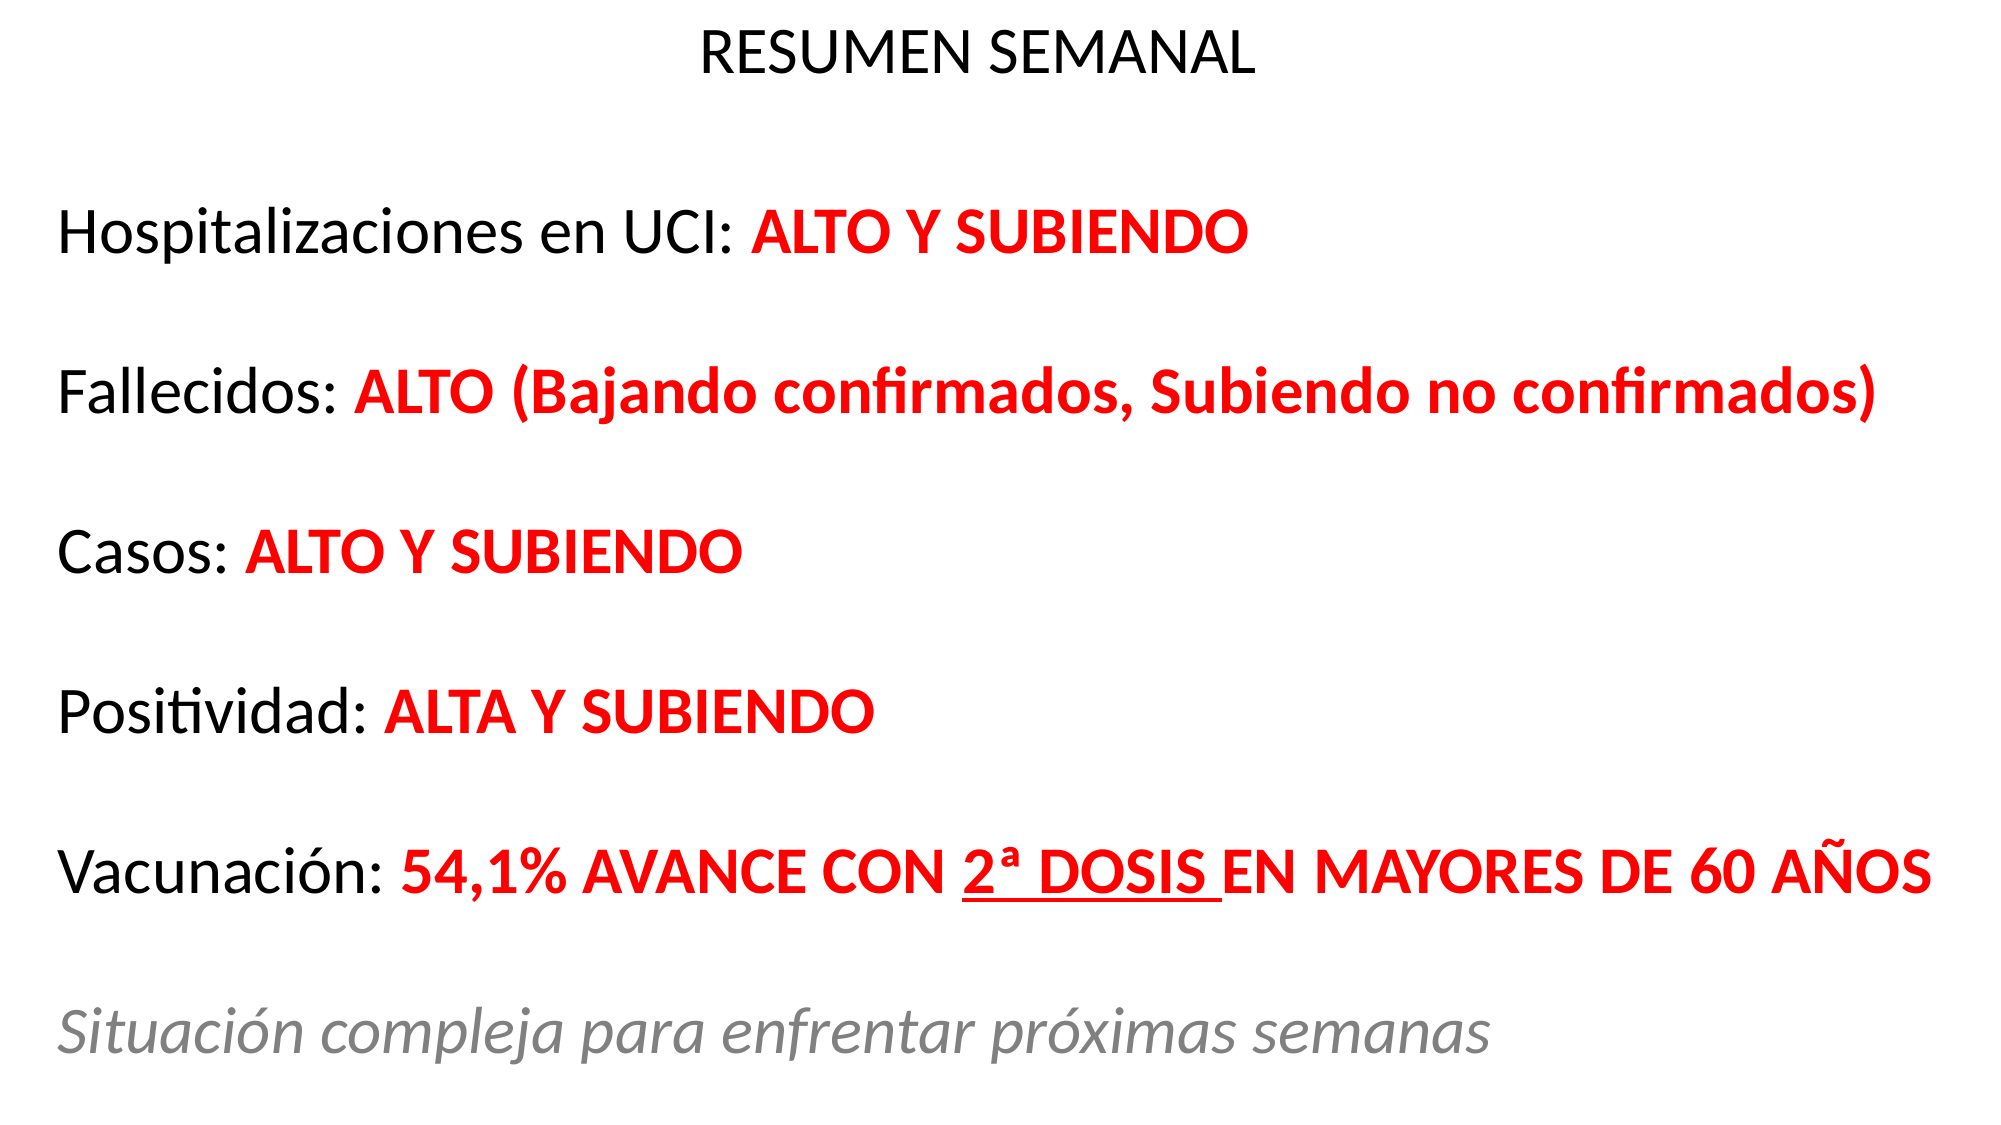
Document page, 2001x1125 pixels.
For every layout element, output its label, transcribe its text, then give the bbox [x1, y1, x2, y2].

text_box RESUMEN SEMANAL [684, 0, 1273, 95]
text_box Hospitalizaciones en UCI: ALTO Y SUBIENDO Fallecidos: ALTO (Bajando confirmados, Subiendo no confirmados) Casos: ALTO Y SUBIENDO Positividad: ALTA Y SUBIENDO Vacunación: 54,1% AVANCE CON 2ª DOSIS EN MAYORES DE 60 AÑOS Situación compleja para enfrentar próximas semanas [42, 179, 1949, 1074]
